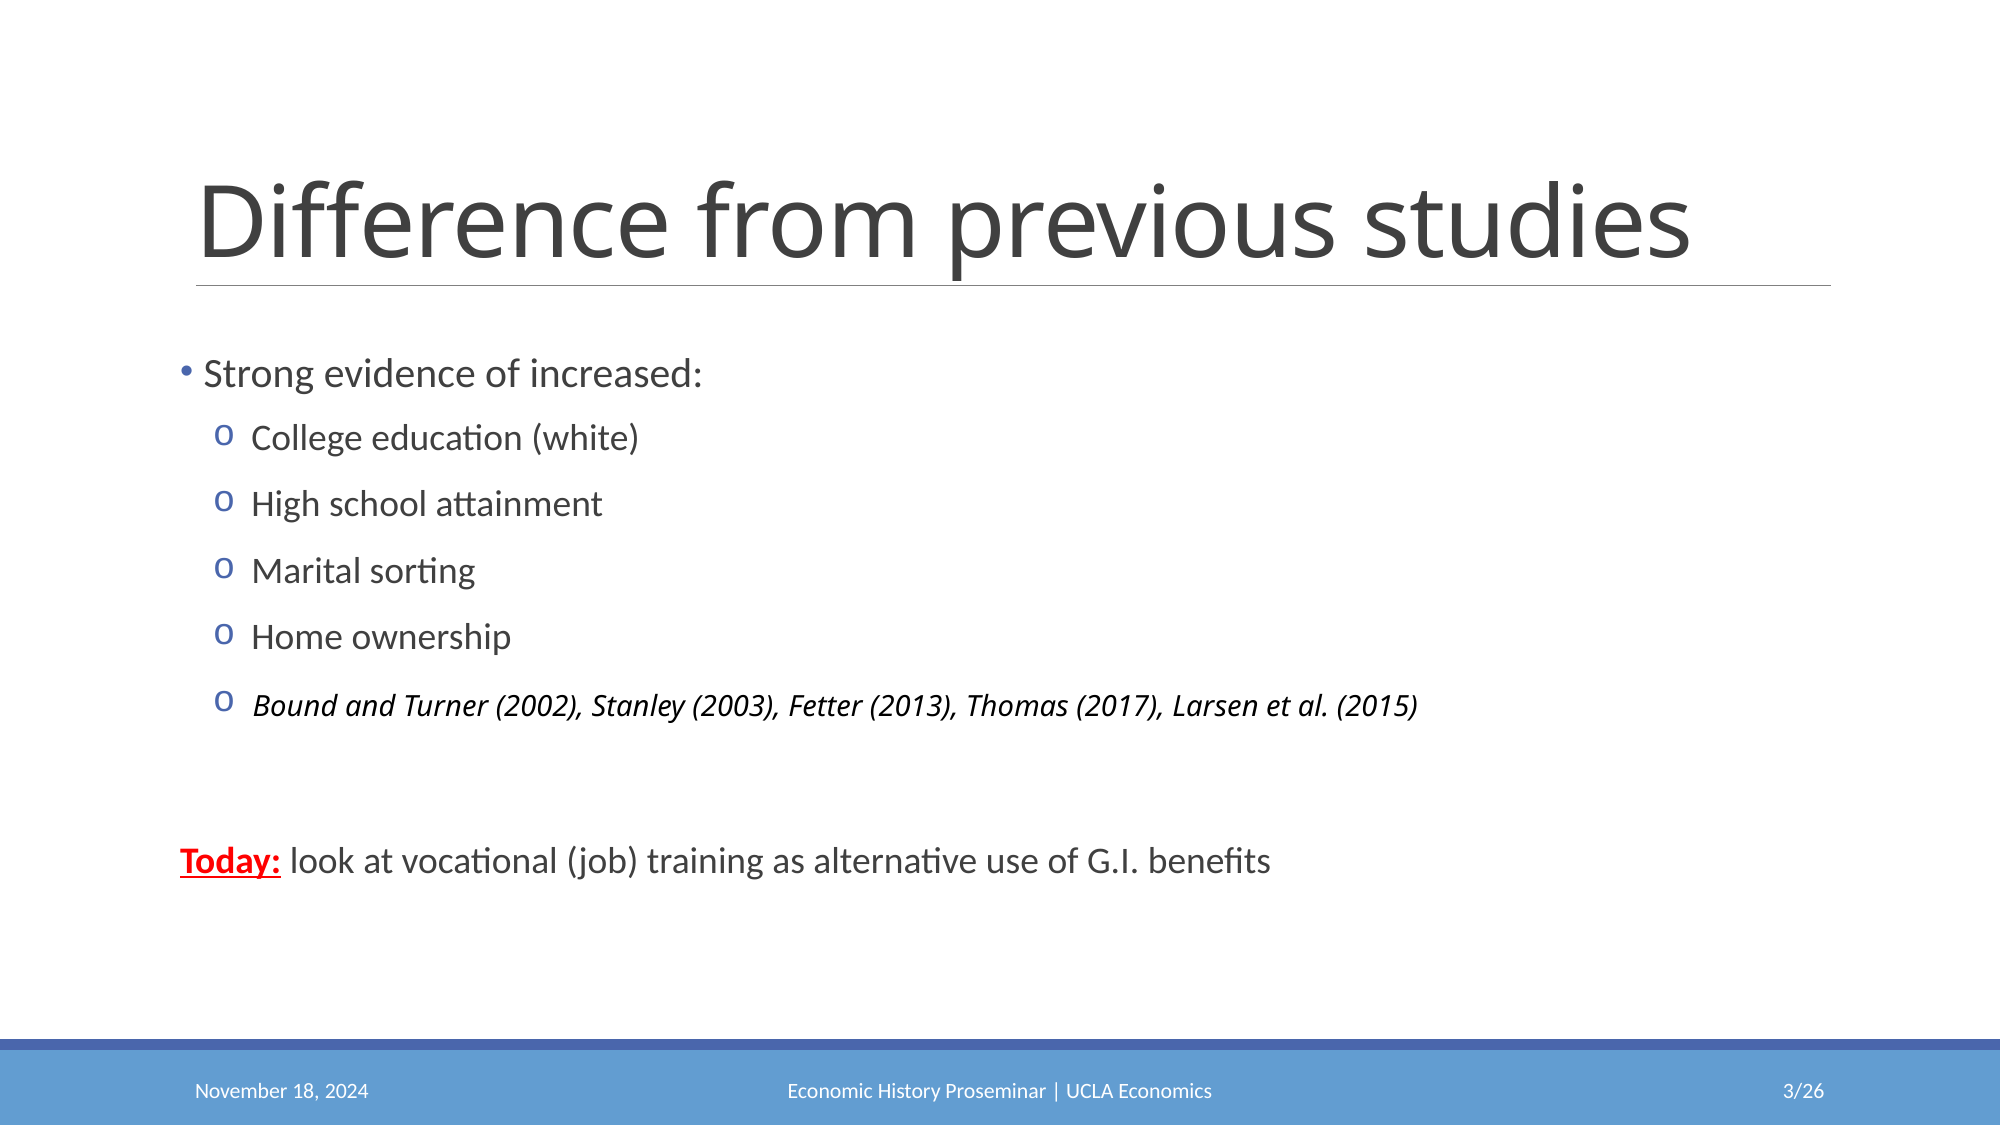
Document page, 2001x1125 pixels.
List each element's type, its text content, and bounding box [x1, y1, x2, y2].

footer Economic History Proseminar | UCLA Economics [604, 1059, 1396, 1120]
slide_number 2/26 [1624, 1059, 1840, 1120]
list Strong evidence of increased: College education (white) High school attainment Marital sorting Home ownership Bound and Turner (2002), Stanley (2003), Fetter (2013), Thomas (2017), Larsen et al. (2015) Today: look at vocational (job) training as alternative use of G.I. benefits [180, 302, 1929, 1045]
title Difference from previous studies [180, 47, 1830, 285]
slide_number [180, 1059, 586, 1120]
